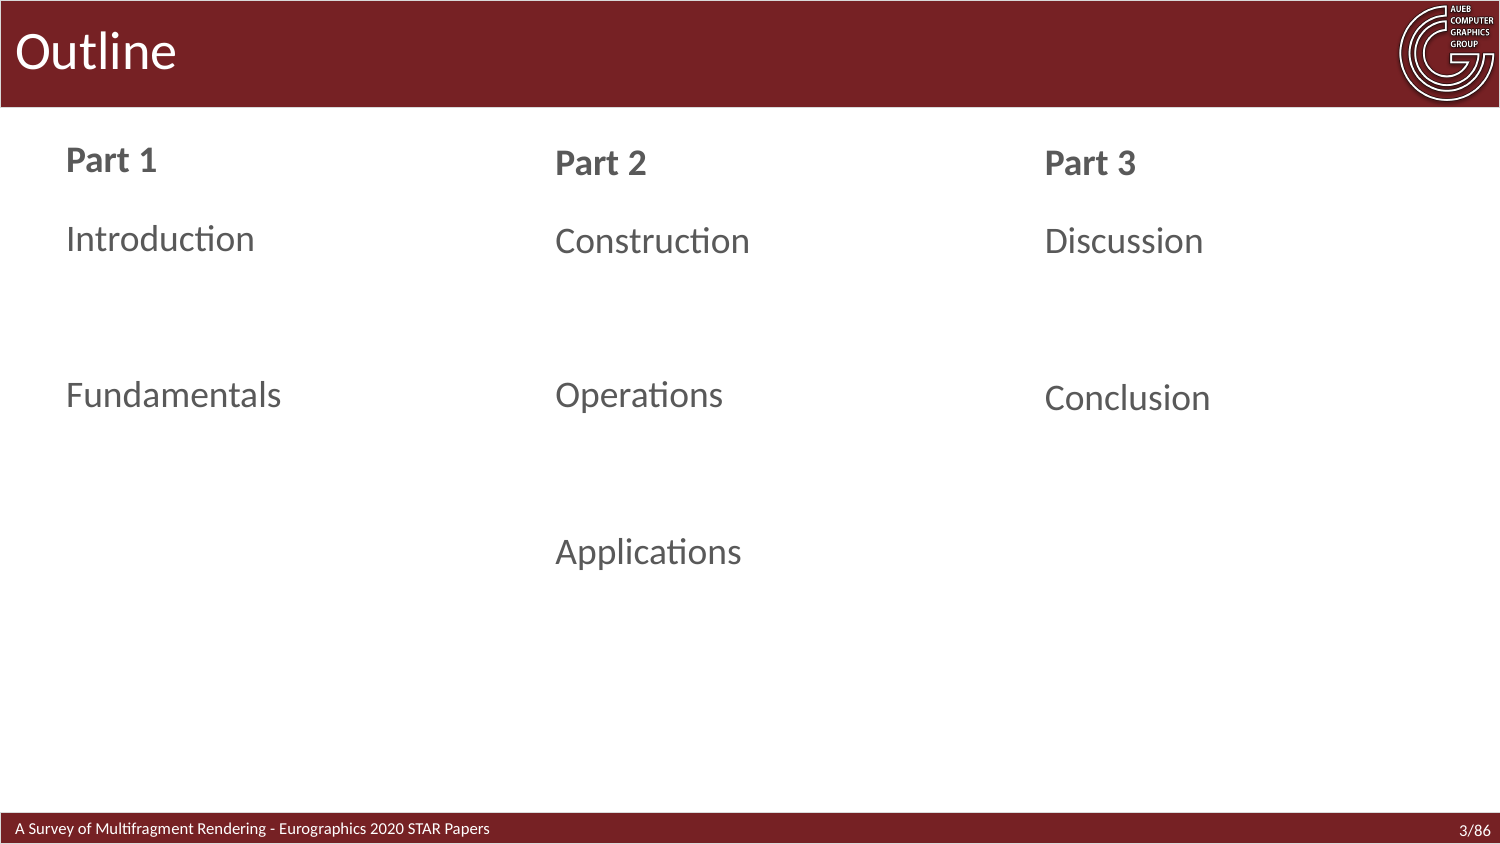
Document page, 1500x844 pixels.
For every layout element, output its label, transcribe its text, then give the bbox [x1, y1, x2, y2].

list Part 2 Construction Operations Applications [540, 123, 939, 795]
list Part 3 Discussion Conclusion [1029, 123, 1428, 795]
picture [1394, 0, 1500, 108]
slide_number 3/86 [1370, 804, 1500, 844]
title Outline [0, 0, 1226, 108]
list Part 1 Introduction Fundamentals [51, 120, 1449, 793]
